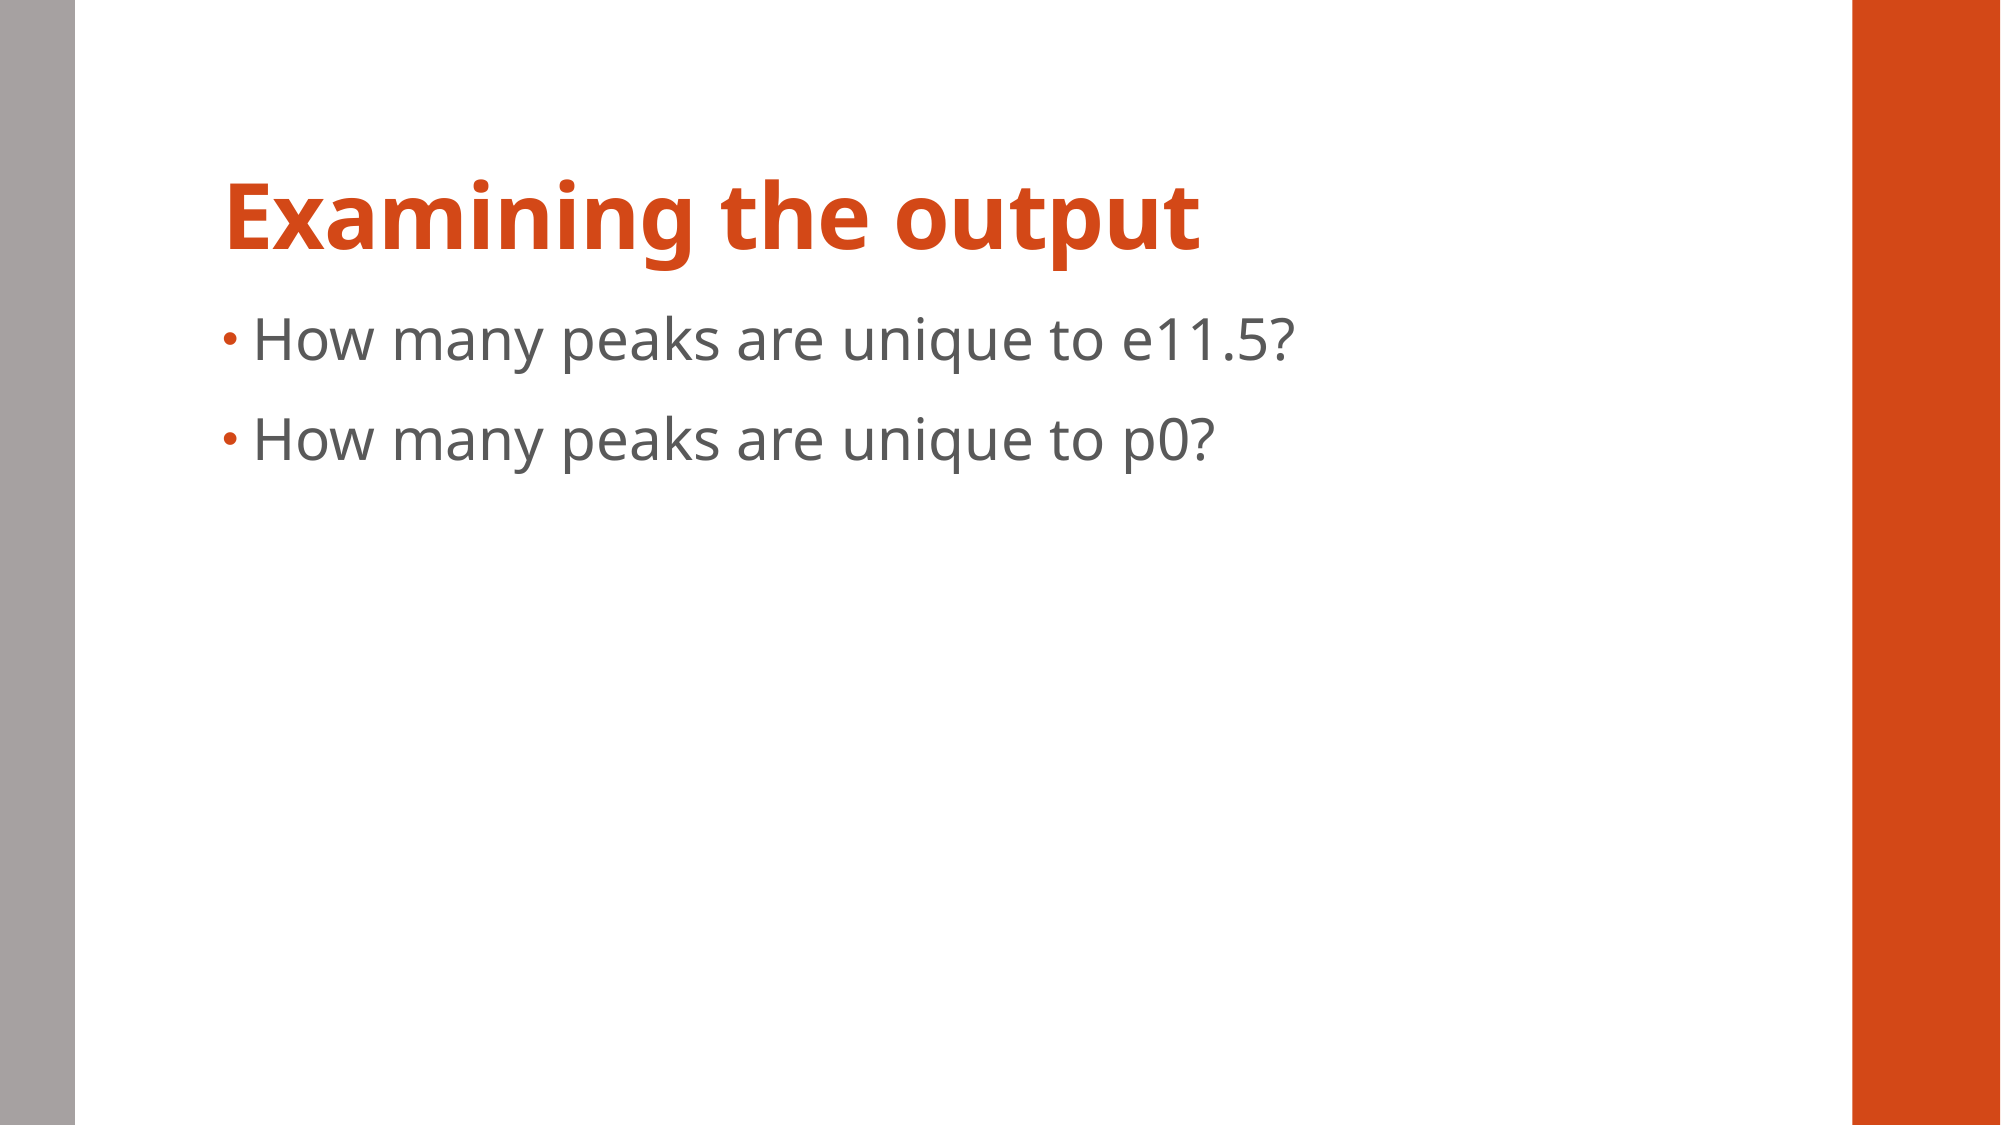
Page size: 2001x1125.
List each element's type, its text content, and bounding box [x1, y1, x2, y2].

title Examining the output [206, 48, 1797, 278]
list How many peaks are unique to e11.5? How many peaks are unique to p0? [206, 299, 1617, 1014]
